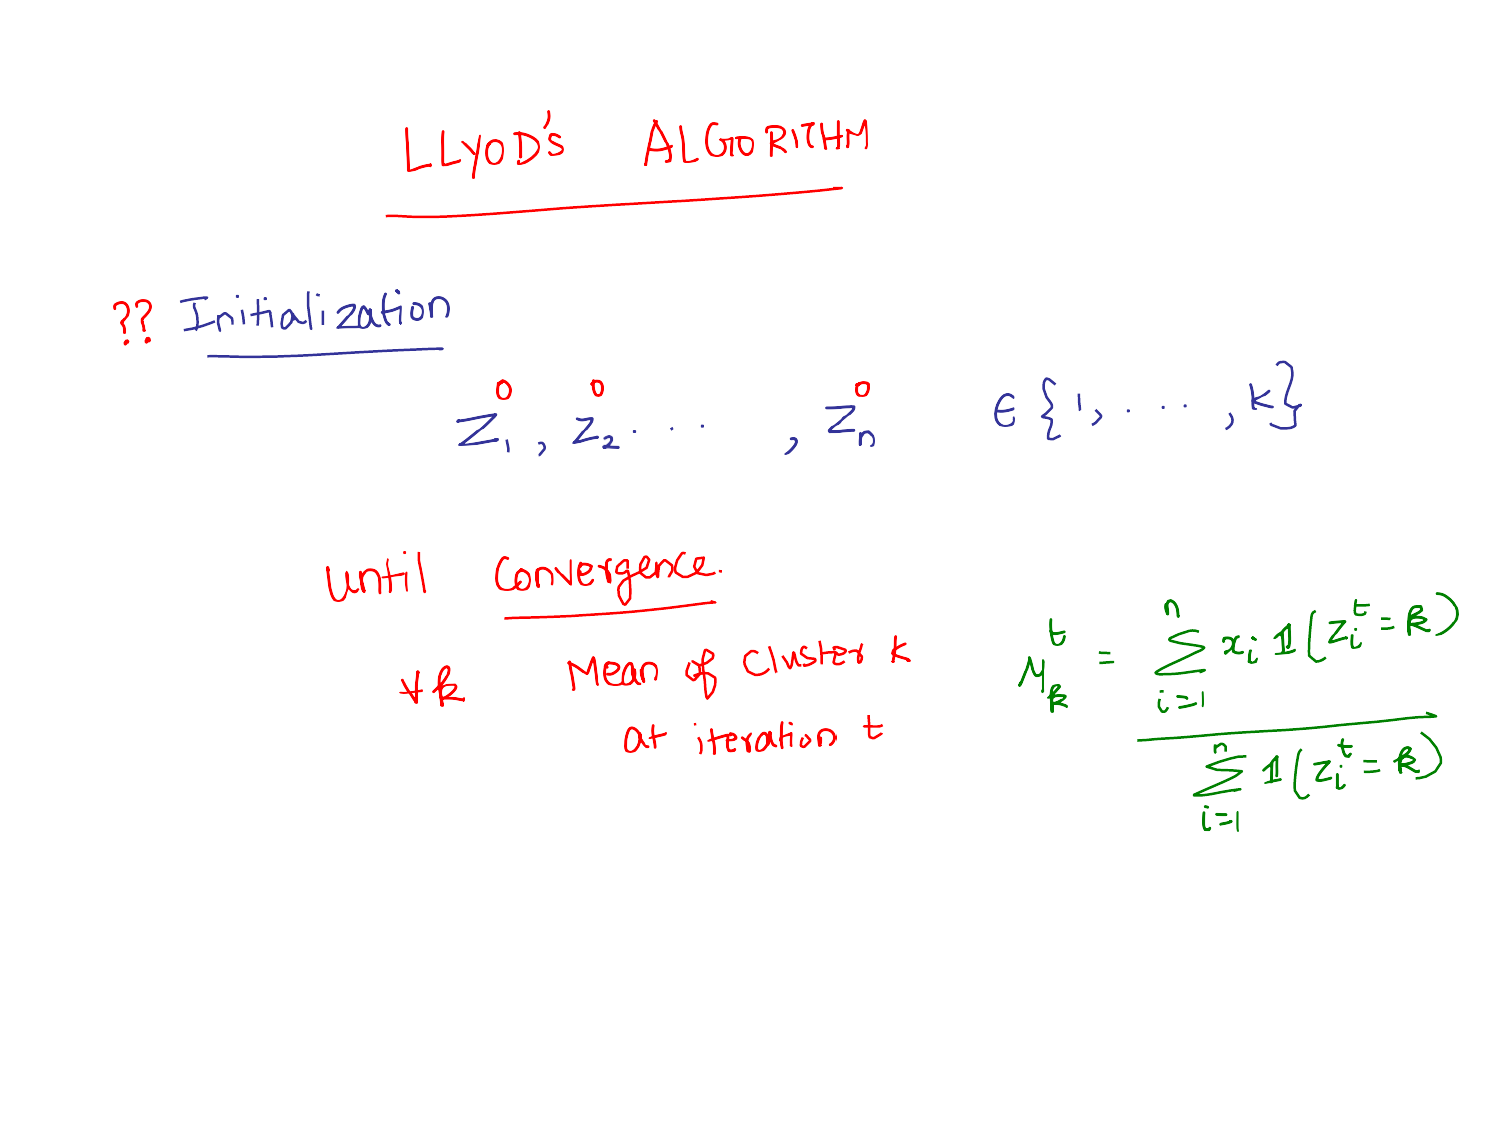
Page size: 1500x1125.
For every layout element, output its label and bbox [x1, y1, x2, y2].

text_box [113, 109, 1459, 832]
